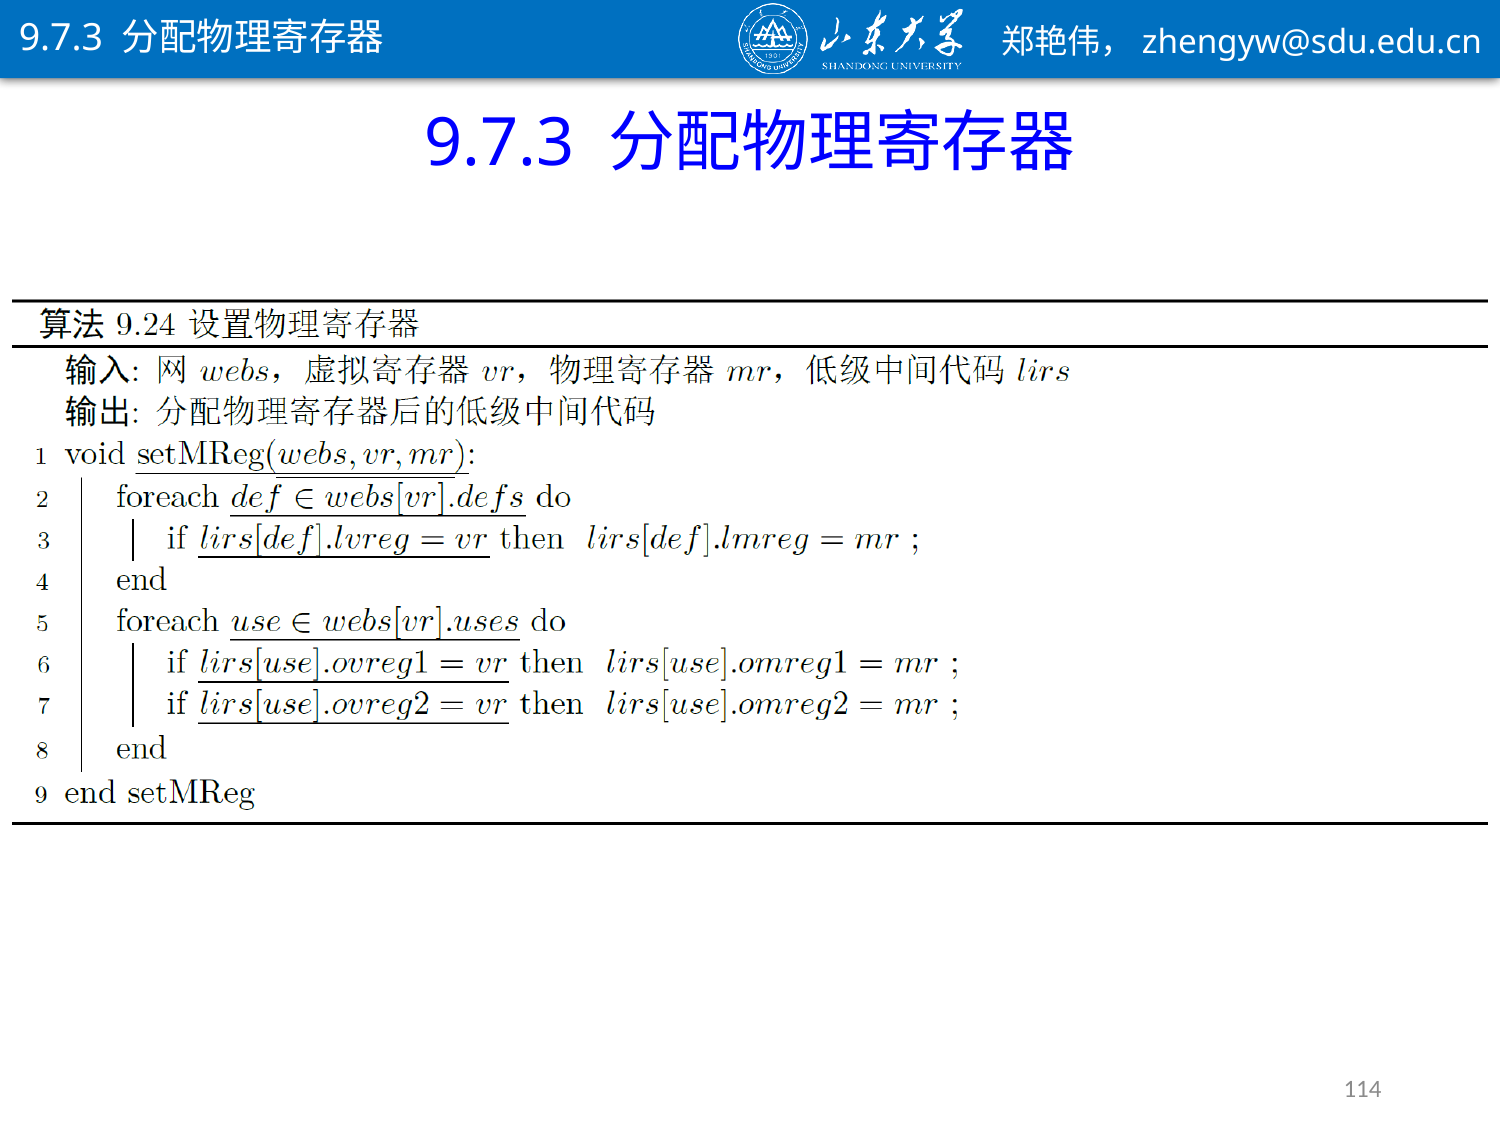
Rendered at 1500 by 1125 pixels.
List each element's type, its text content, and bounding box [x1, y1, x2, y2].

picture [738, 3, 963, 74]
picture [0, 291, 1500, 833]
text_box 9.7.3 分配物理寄存器 [3, 5, 400, 66]
slide_number 114 [1059, 1057, 1397, 1118]
text_box 9.7.3 分配物理寄存器 [0, 91, 1500, 187]
